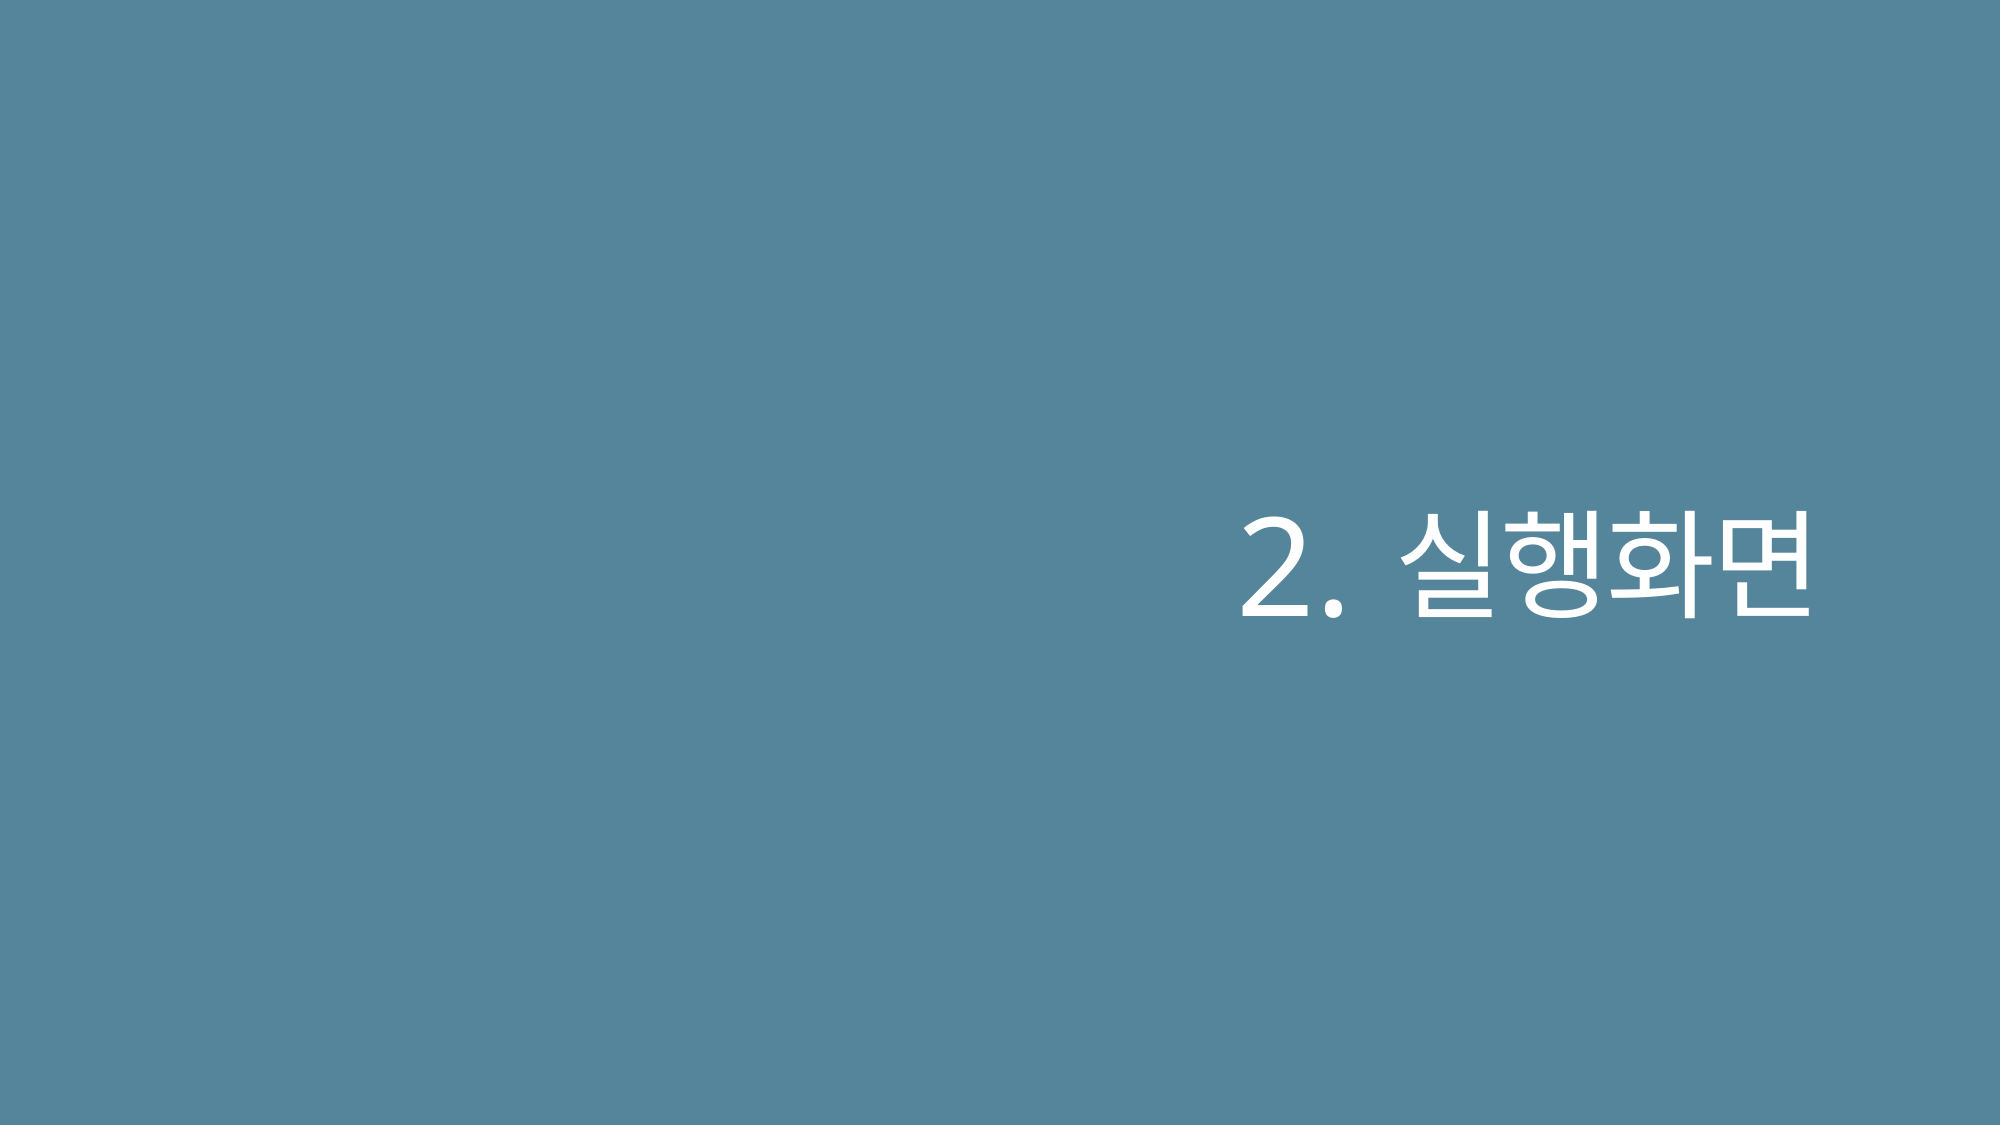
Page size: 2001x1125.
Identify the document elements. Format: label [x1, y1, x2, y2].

text_box [1219, 471, 1848, 654]
